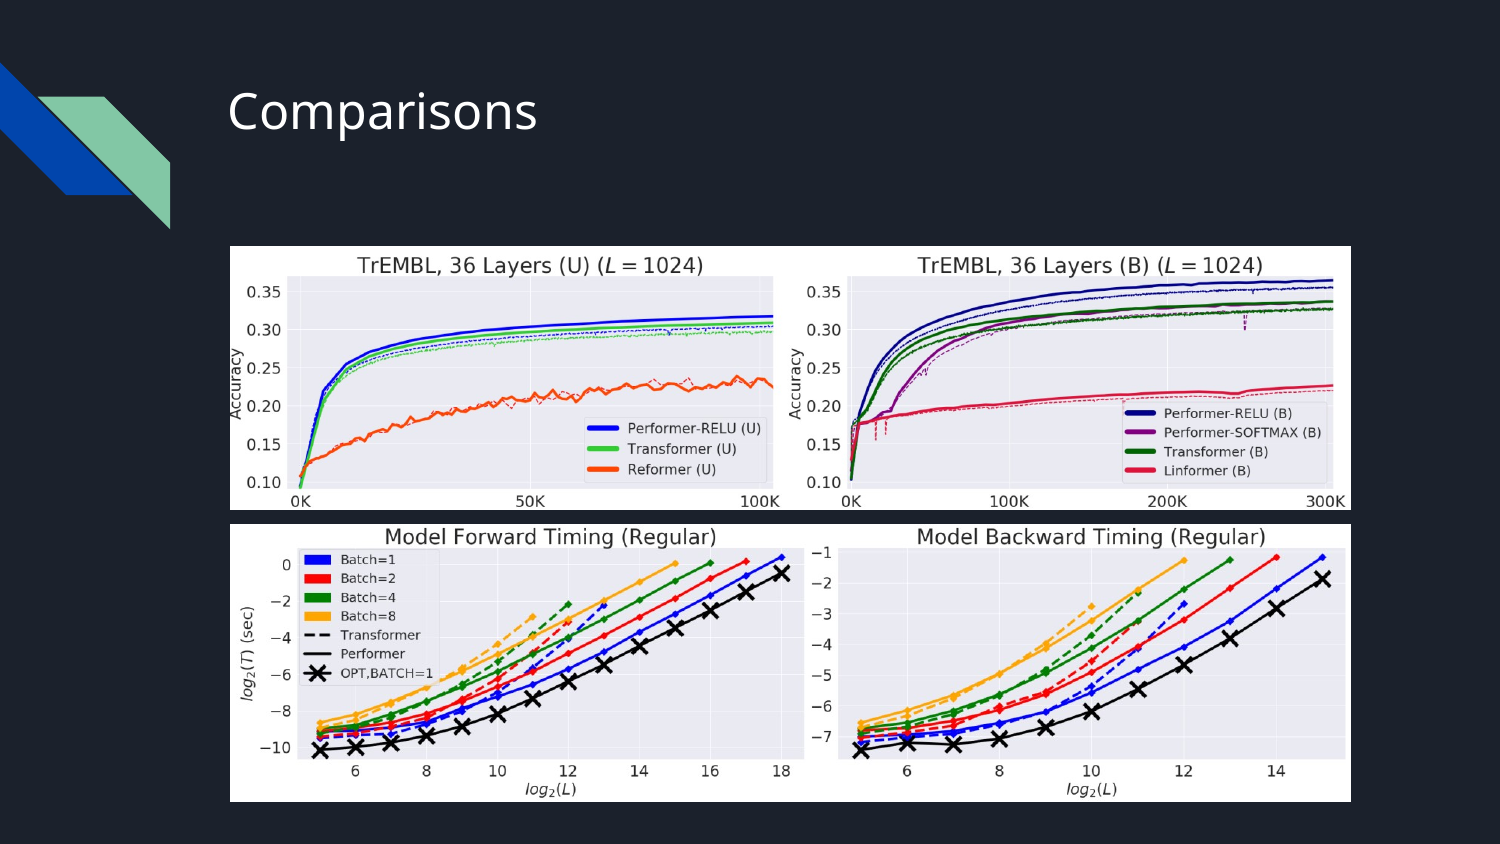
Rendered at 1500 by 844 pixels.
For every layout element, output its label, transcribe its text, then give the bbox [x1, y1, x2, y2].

title Comparisons [212, 64, 1368, 215]
picture [229, 523, 1351, 802]
picture [229, 246, 1351, 510]
